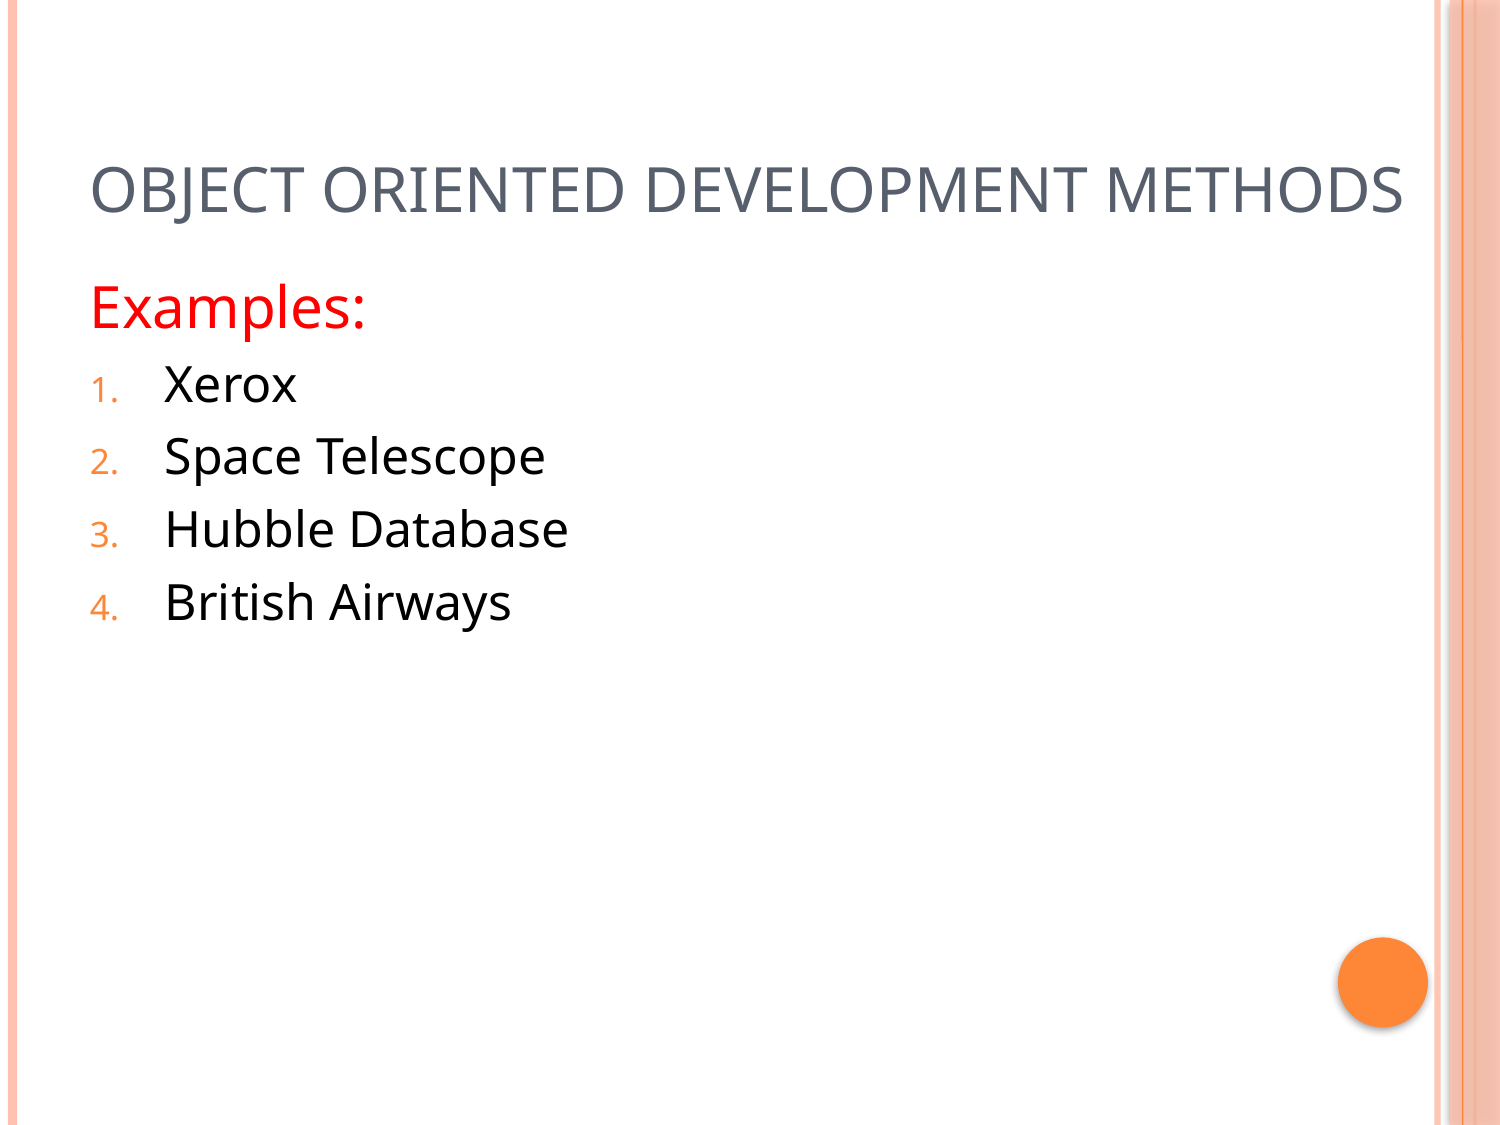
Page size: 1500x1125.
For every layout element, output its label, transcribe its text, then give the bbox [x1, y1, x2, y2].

list Examples: Xerox Space Telescope Hubble Database British Airways [75, 262, 1300, 1062]
title Object oriented development methods [75, 45, 1438, 233]
